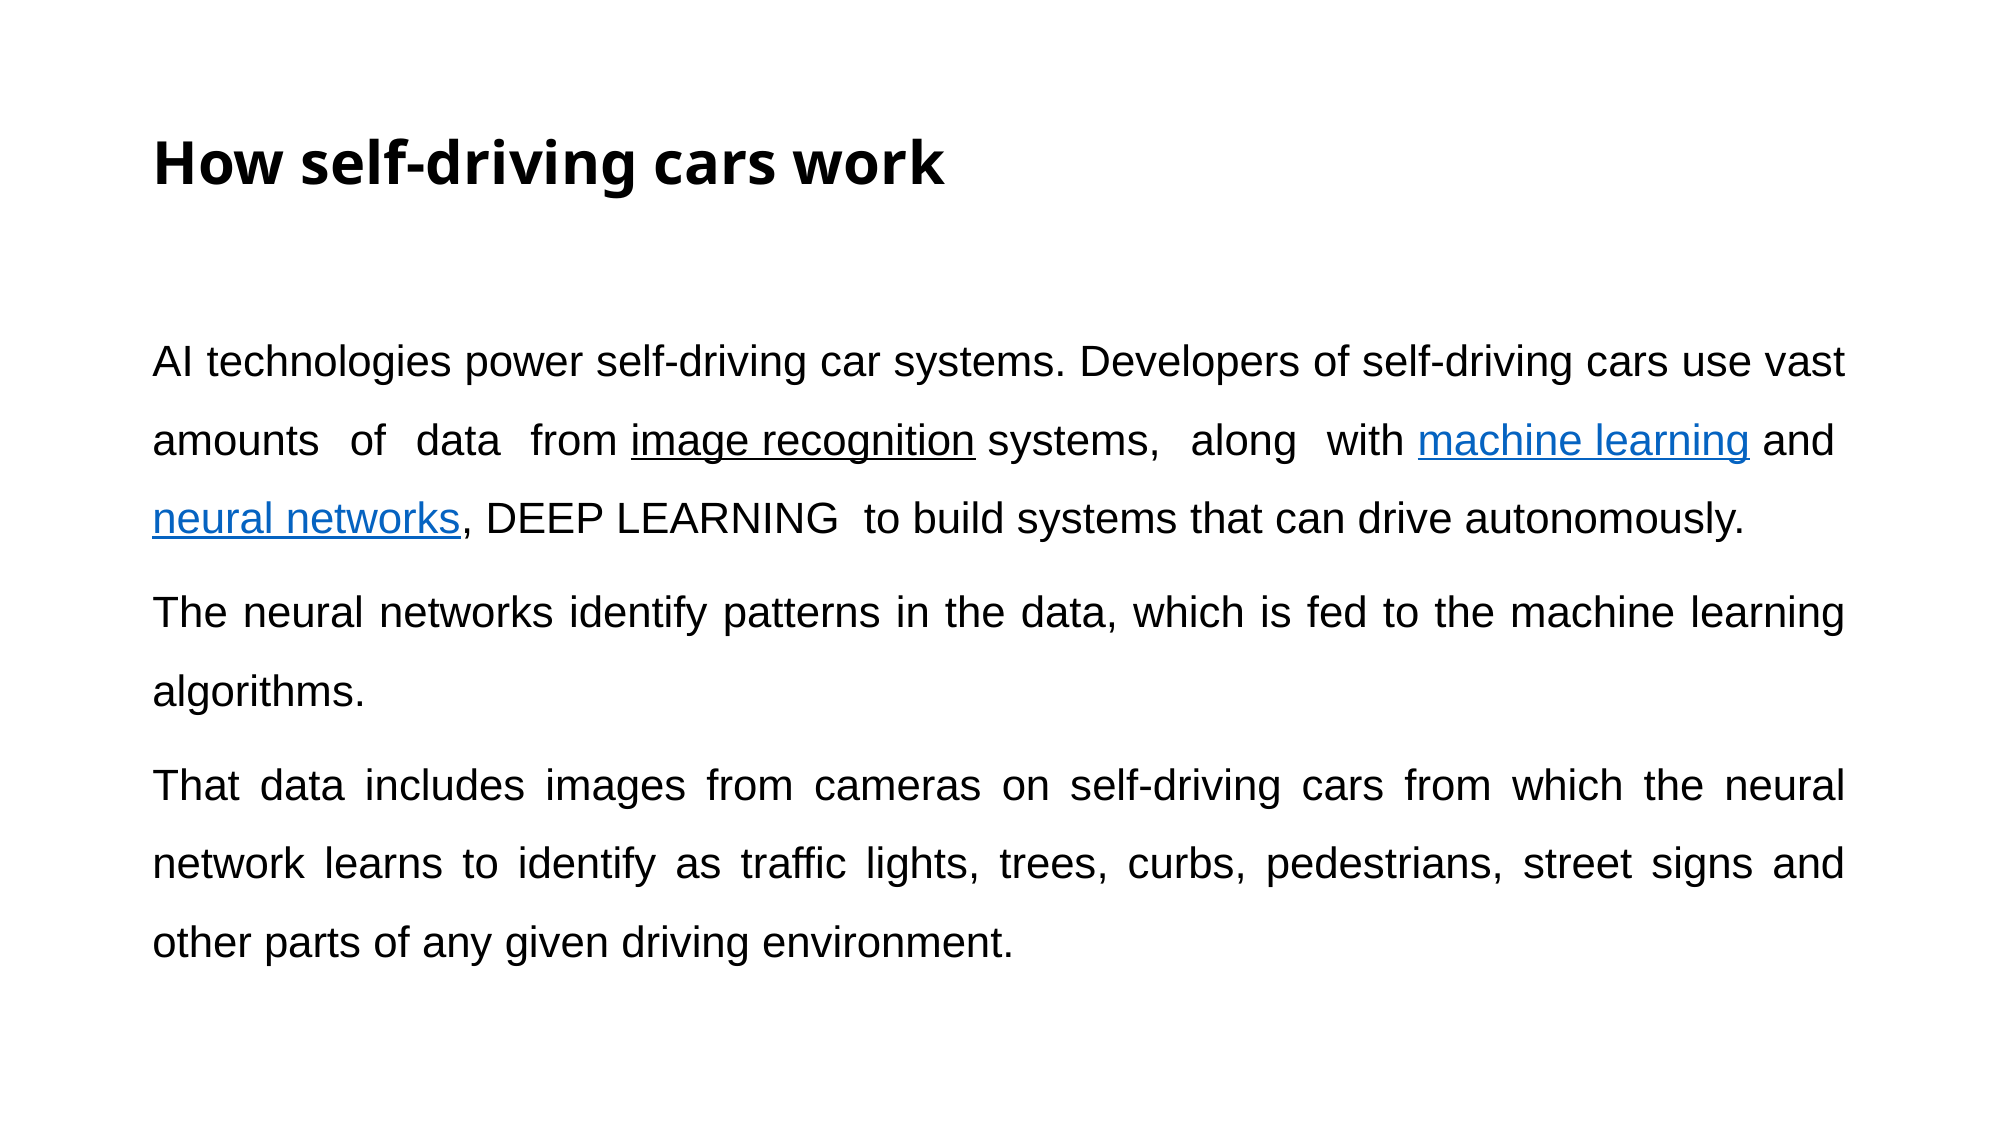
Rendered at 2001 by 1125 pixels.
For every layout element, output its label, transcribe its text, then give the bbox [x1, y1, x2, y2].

list AI technologies power self-driving car systems. Developers of self-driving cars use vast amounts of data from image recognition systems, along with machine learning and neural networks, DEEP LEARNING to build systems that can drive autonomously. The neural networks identify patterns in the data, which is fed to the machine learning algorithms. That data includes images from cameras on self-driving cars from which the neural network learns to identify as traffic lights, trees, curbs, pedestrians, street signs and other parts of any given driving environment. [137, 299, 1863, 1014]
title How self-driving cars work [137, 59, 1863, 278]
